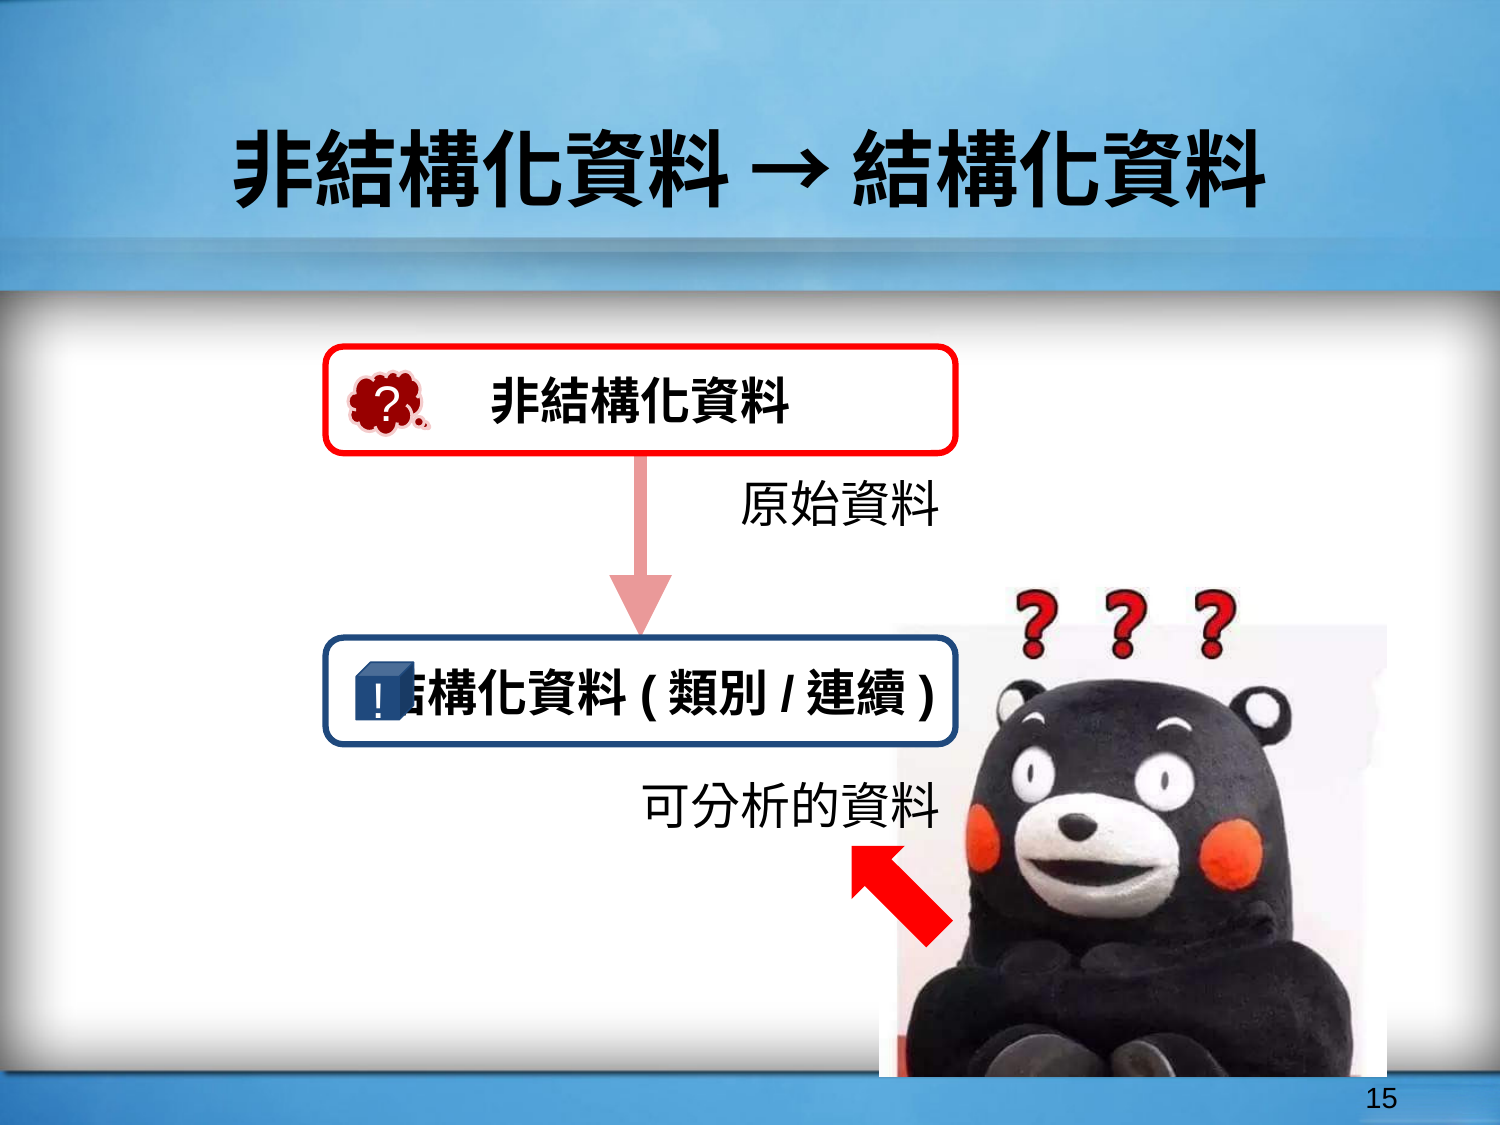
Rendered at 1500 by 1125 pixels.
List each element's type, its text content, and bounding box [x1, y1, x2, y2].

text_box 可分析的資料 [601, 772, 874, 837]
text_box [851, 845, 874, 900]
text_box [325, 346, 956, 745]
slide_number ‹#› [1350, 1074, 1488, 1118]
title 非結構化資料 → 結構化資料 [78, 27, 1422, 232]
picture [0, 0, 1500, 1125]
